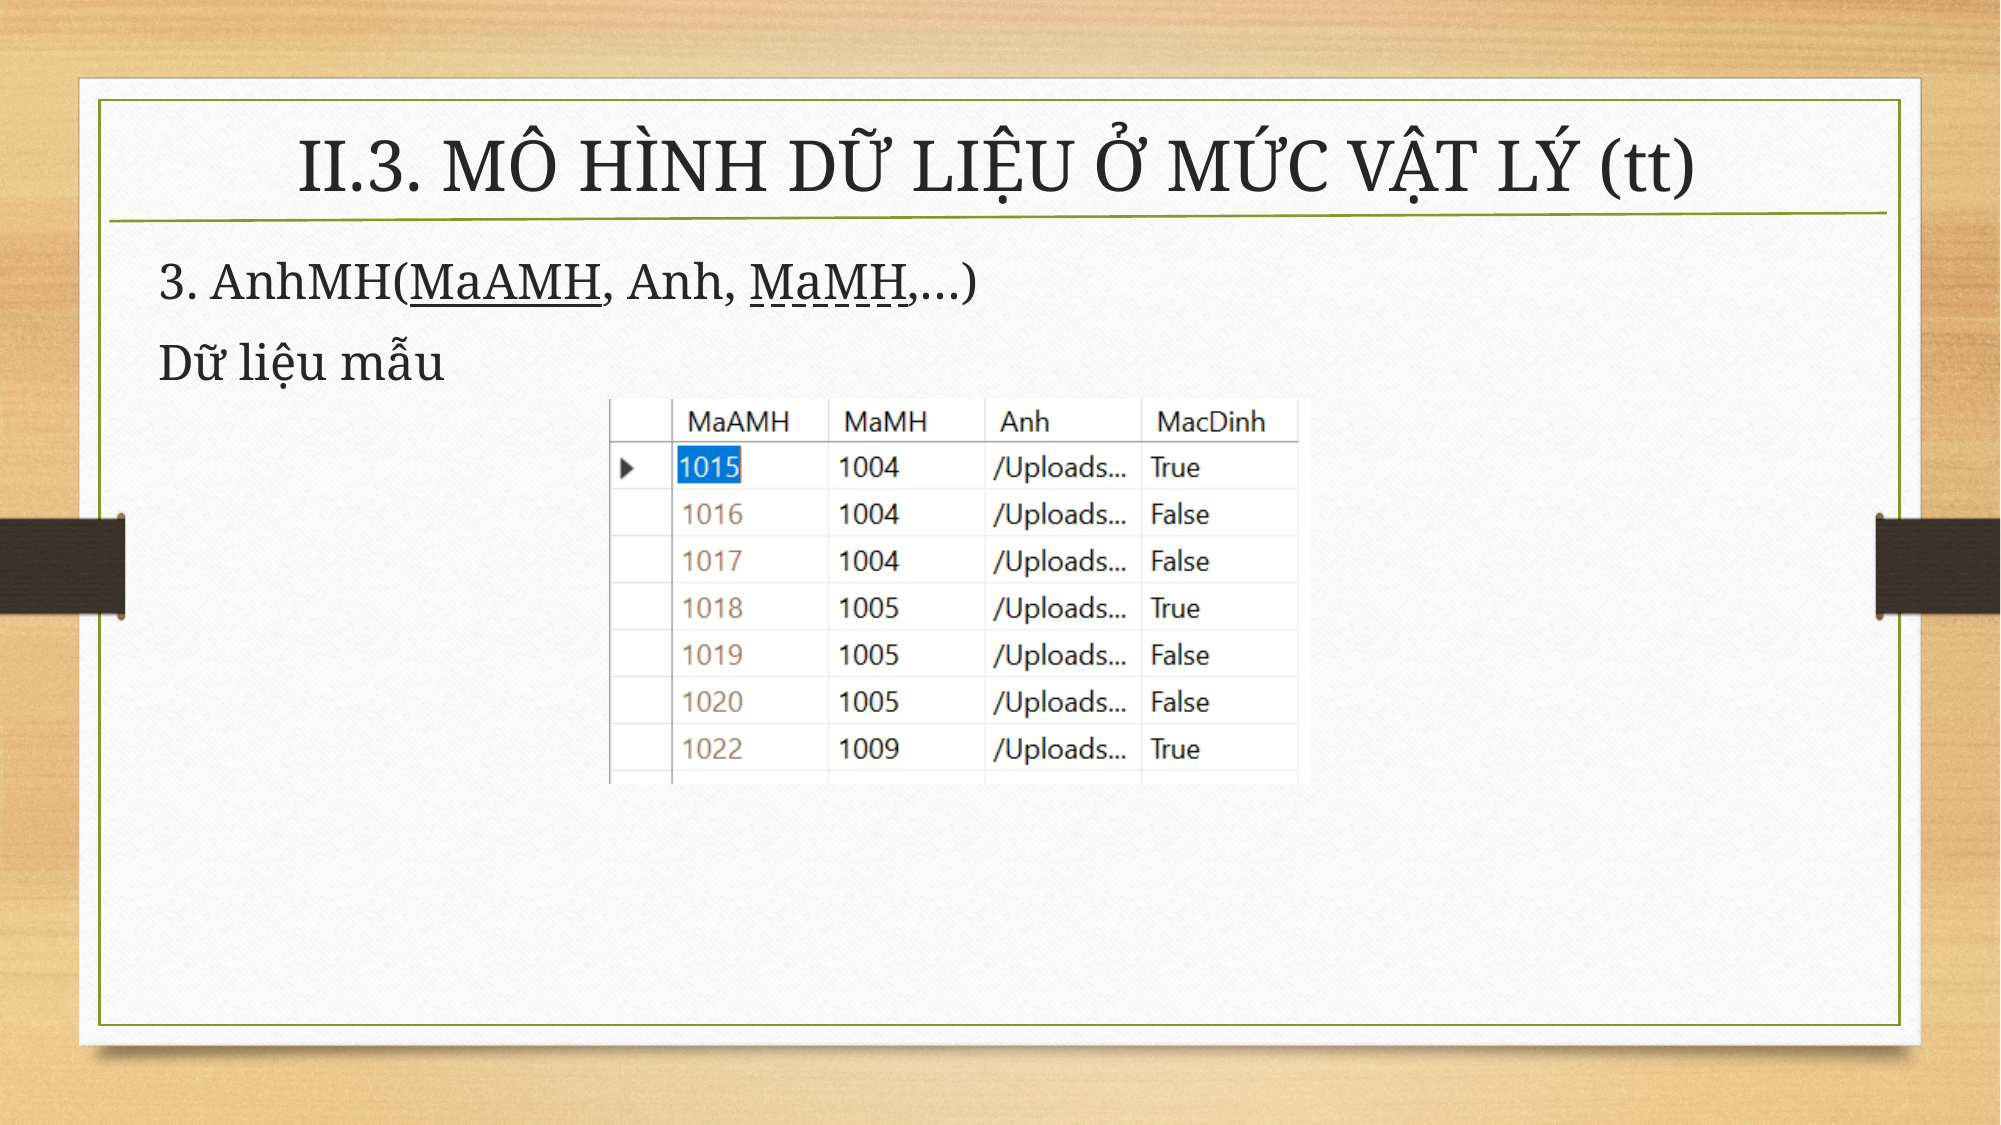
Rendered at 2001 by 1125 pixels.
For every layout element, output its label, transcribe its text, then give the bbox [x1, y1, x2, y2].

title II.3. MÔ HÌNH DỮ LIỆU Ở MỨC VẬT LÝ (tt) [108, 113, 1887, 213]
text_box 3. AnhMH(MaAMH, Anh, MaMH,…) Dữ liệu mẫu [143, 243, 1866, 400]
picture [0, 0, 2001, 1125]
